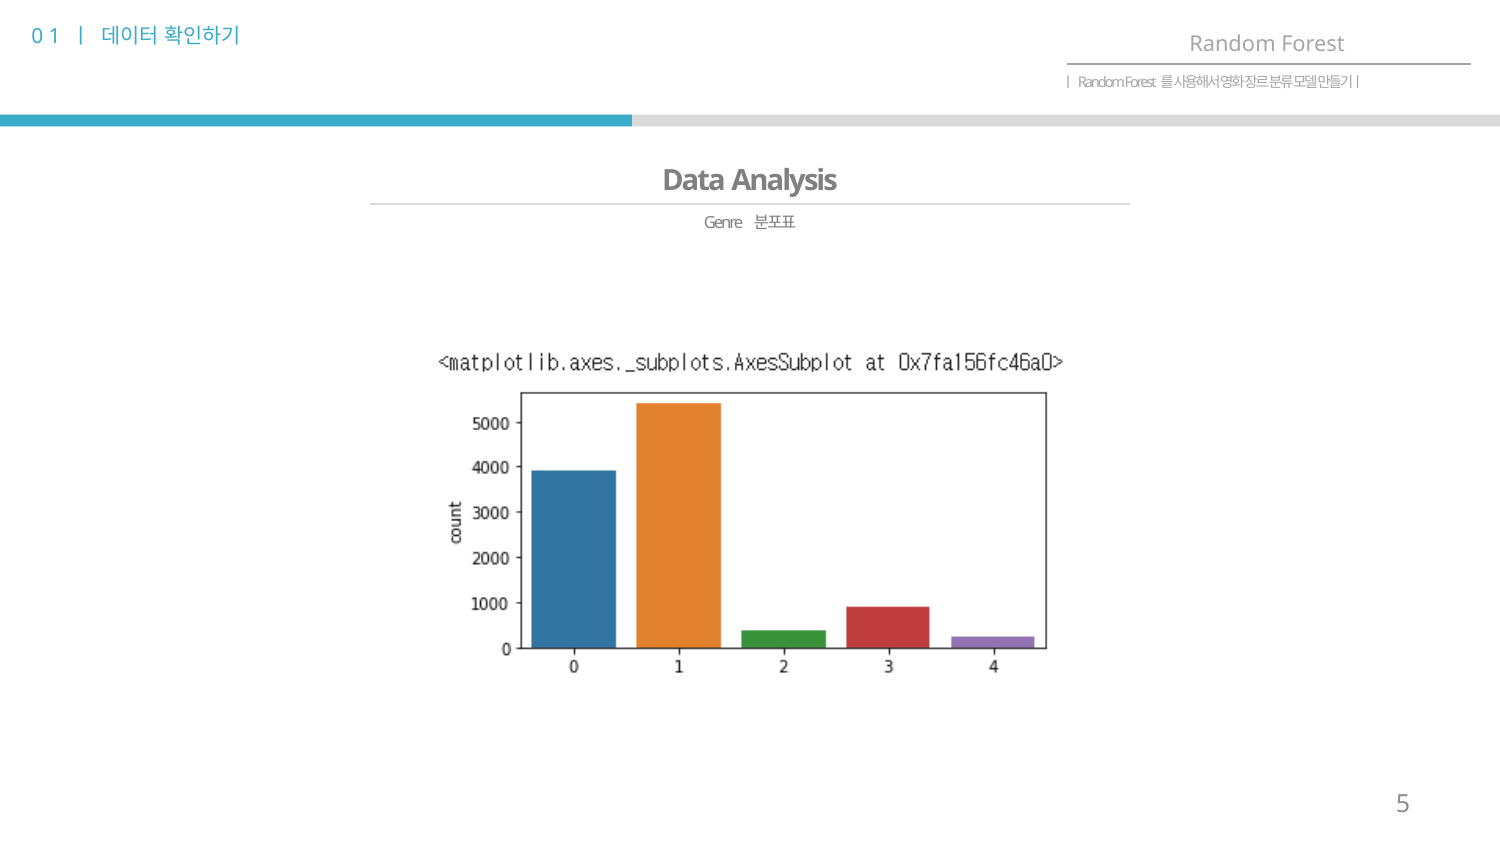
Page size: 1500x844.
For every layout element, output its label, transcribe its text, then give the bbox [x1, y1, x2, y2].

text_box Data Analysis [600, 154, 900, 203]
text_box Genre 분포표 [323, 204, 1177, 240]
text_box 0 1 ㅣ 데이터 확인하기 [16, 15, 361, 55]
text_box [1046, 22, 1495, 99]
text_box [634, 113, 1500, 129]
slide_number 5 [1074, 782, 1425, 827]
picture [433, 346, 1066, 687]
text_box [0, 113, 634, 129]
